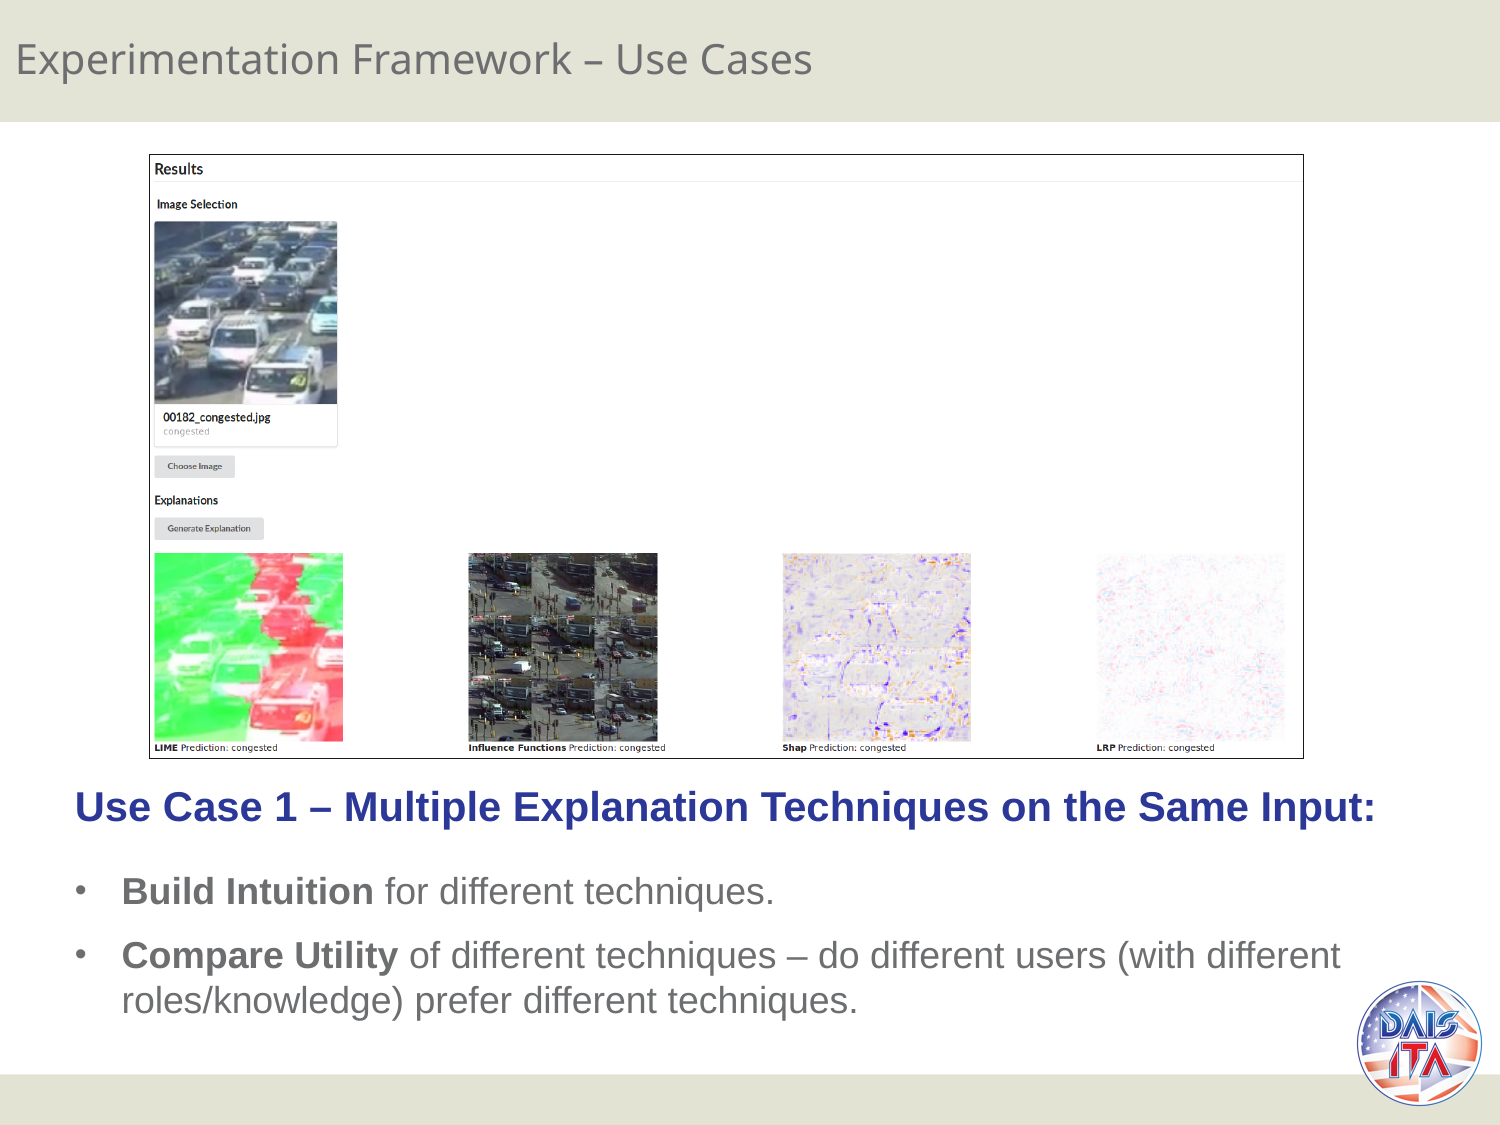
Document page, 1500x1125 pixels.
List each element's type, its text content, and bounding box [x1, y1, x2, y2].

list Build Intuition for different techniques. Compare Utility of different techniques – do different users (with different roles/knowledge) prefer different techniques. [60, 859, 1394, 1068]
text_box Experimentation Framework – Use Cases [0, 0, 1500, 124]
picture [149, 153, 1304, 759]
picture [1356, 980, 1483, 1107]
title Use Case 1 – Multiple Explanation Techniques on the Same Input: [60, 778, 1455, 828]
